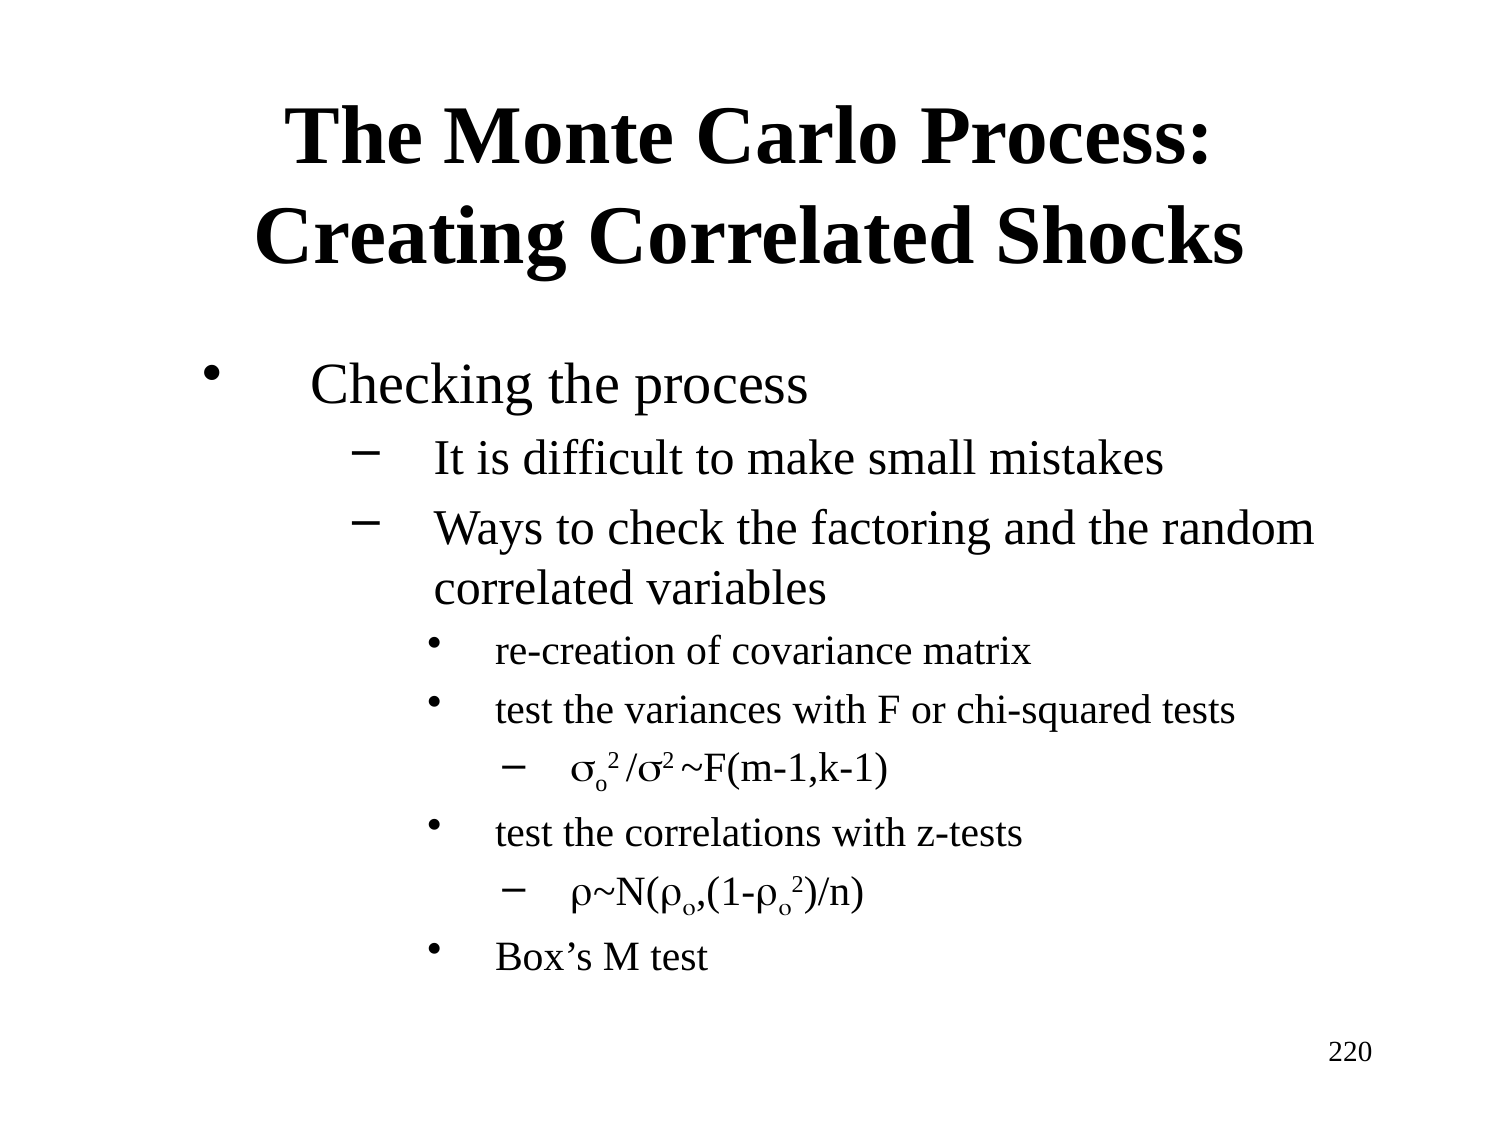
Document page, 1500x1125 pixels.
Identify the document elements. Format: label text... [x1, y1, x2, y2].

list Checking the process It is difficult to make small mistakes Ways to check the factoring and the random correlated variables re-creation of covariance matrix test the variances with F or chi-squared tests o2 /2 ~F(m-1,k-1) test the correlations with z-tests ~N(,(1-2)/n) Box’s M test [187, 337, 1351, 1076]
slide_number 220 [1074, 1024, 1388, 1101]
title The Monte Carlo Process: Creating Correlated Shocks [112, 99, 1388, 288]
